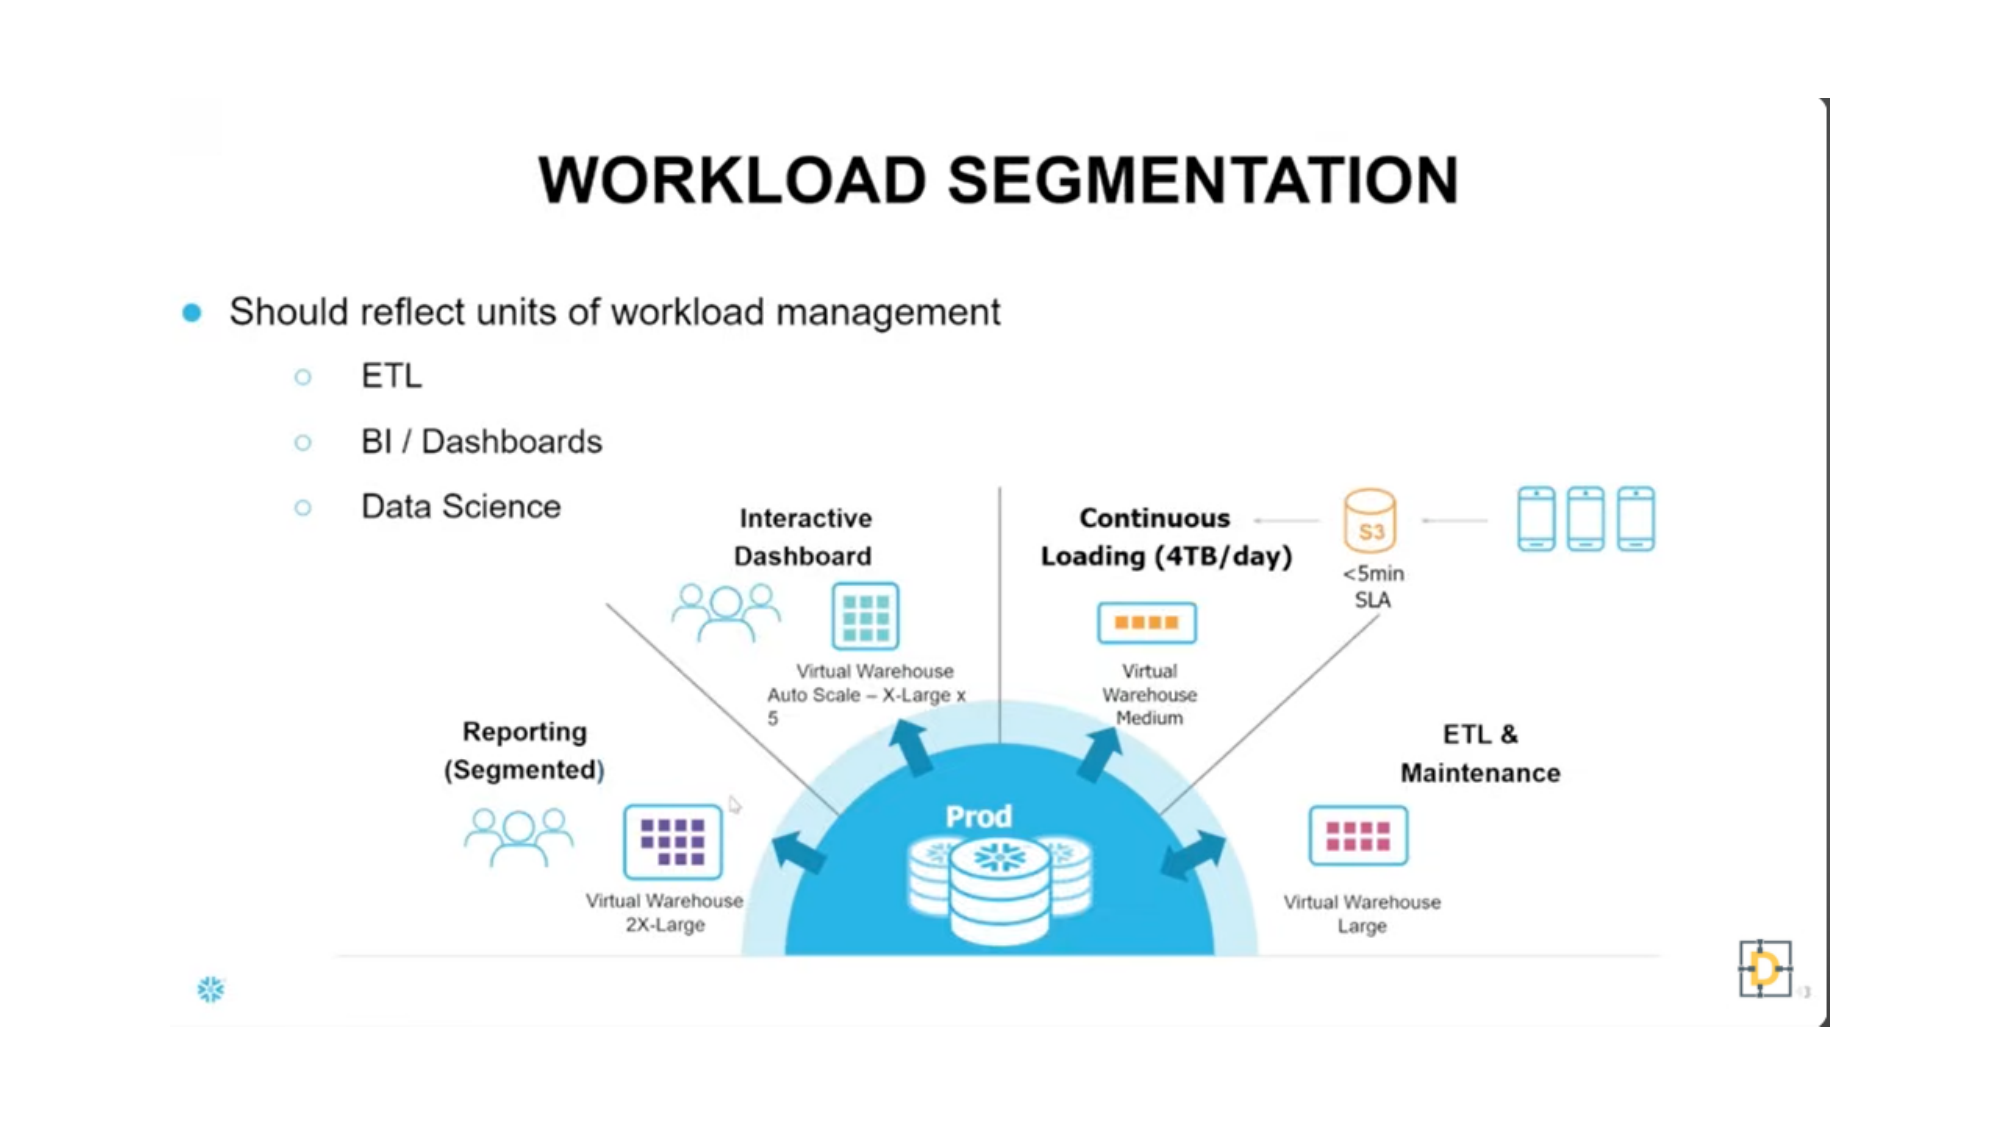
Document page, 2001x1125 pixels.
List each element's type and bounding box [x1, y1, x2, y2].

picture [170, 98, 1830, 1027]
